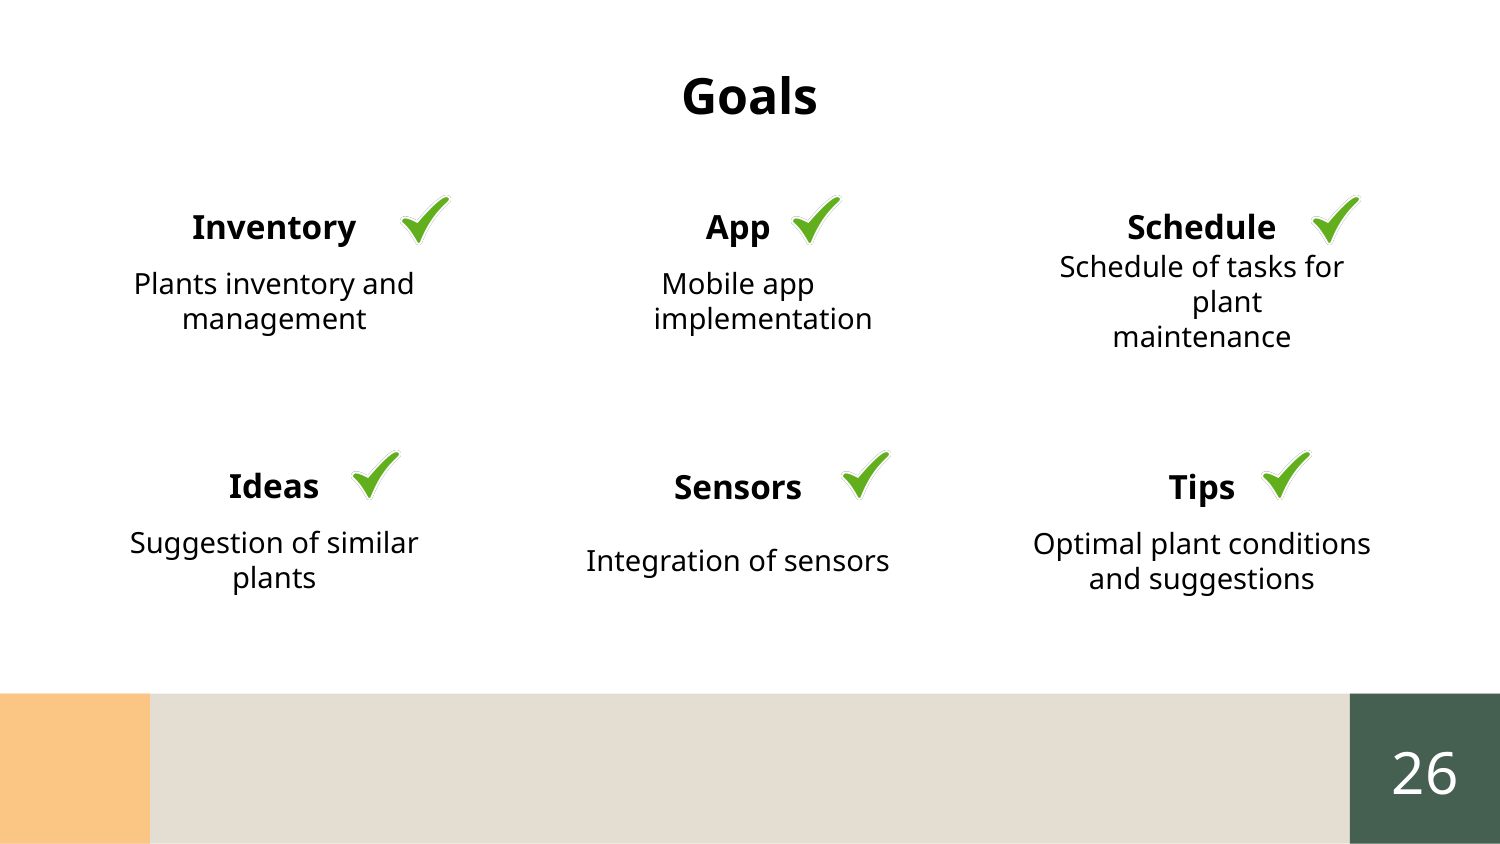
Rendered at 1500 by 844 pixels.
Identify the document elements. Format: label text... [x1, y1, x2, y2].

subtitle Inventory [54, 196, 470, 256]
text_box Suggestion of similar plants [54, 515, 470, 605]
subtitle Plants inventory and management [54, 256, 470, 345]
picture [1310, 195, 1361, 245]
text_box 26 [1350, 728, 1500, 814]
picture [351, 450, 401, 500]
text_box Mobile app implementation [518, 255, 934, 345]
picture [840, 450, 891, 500]
text_box App [518, 195, 934, 255]
title Goals [425, 49, 1075, 145]
subtitle Optimal plant conditions and suggestions [981, 515, 1398, 605]
picture [1261, 450, 1312, 500]
text_box Ideas [54, 455, 470, 515]
subtitle Tips [981, 455, 1398, 515]
picture [400, 195, 451, 245]
subtitle Schedule of tasks for plant maintenance [981, 256, 1398, 345]
subtitle Schedule [981, 196, 1398, 256]
subtitle Sensors [518, 455, 934, 515]
subtitle Integration of sensors [518, 515, 934, 605]
picture [791, 195, 842, 245]
